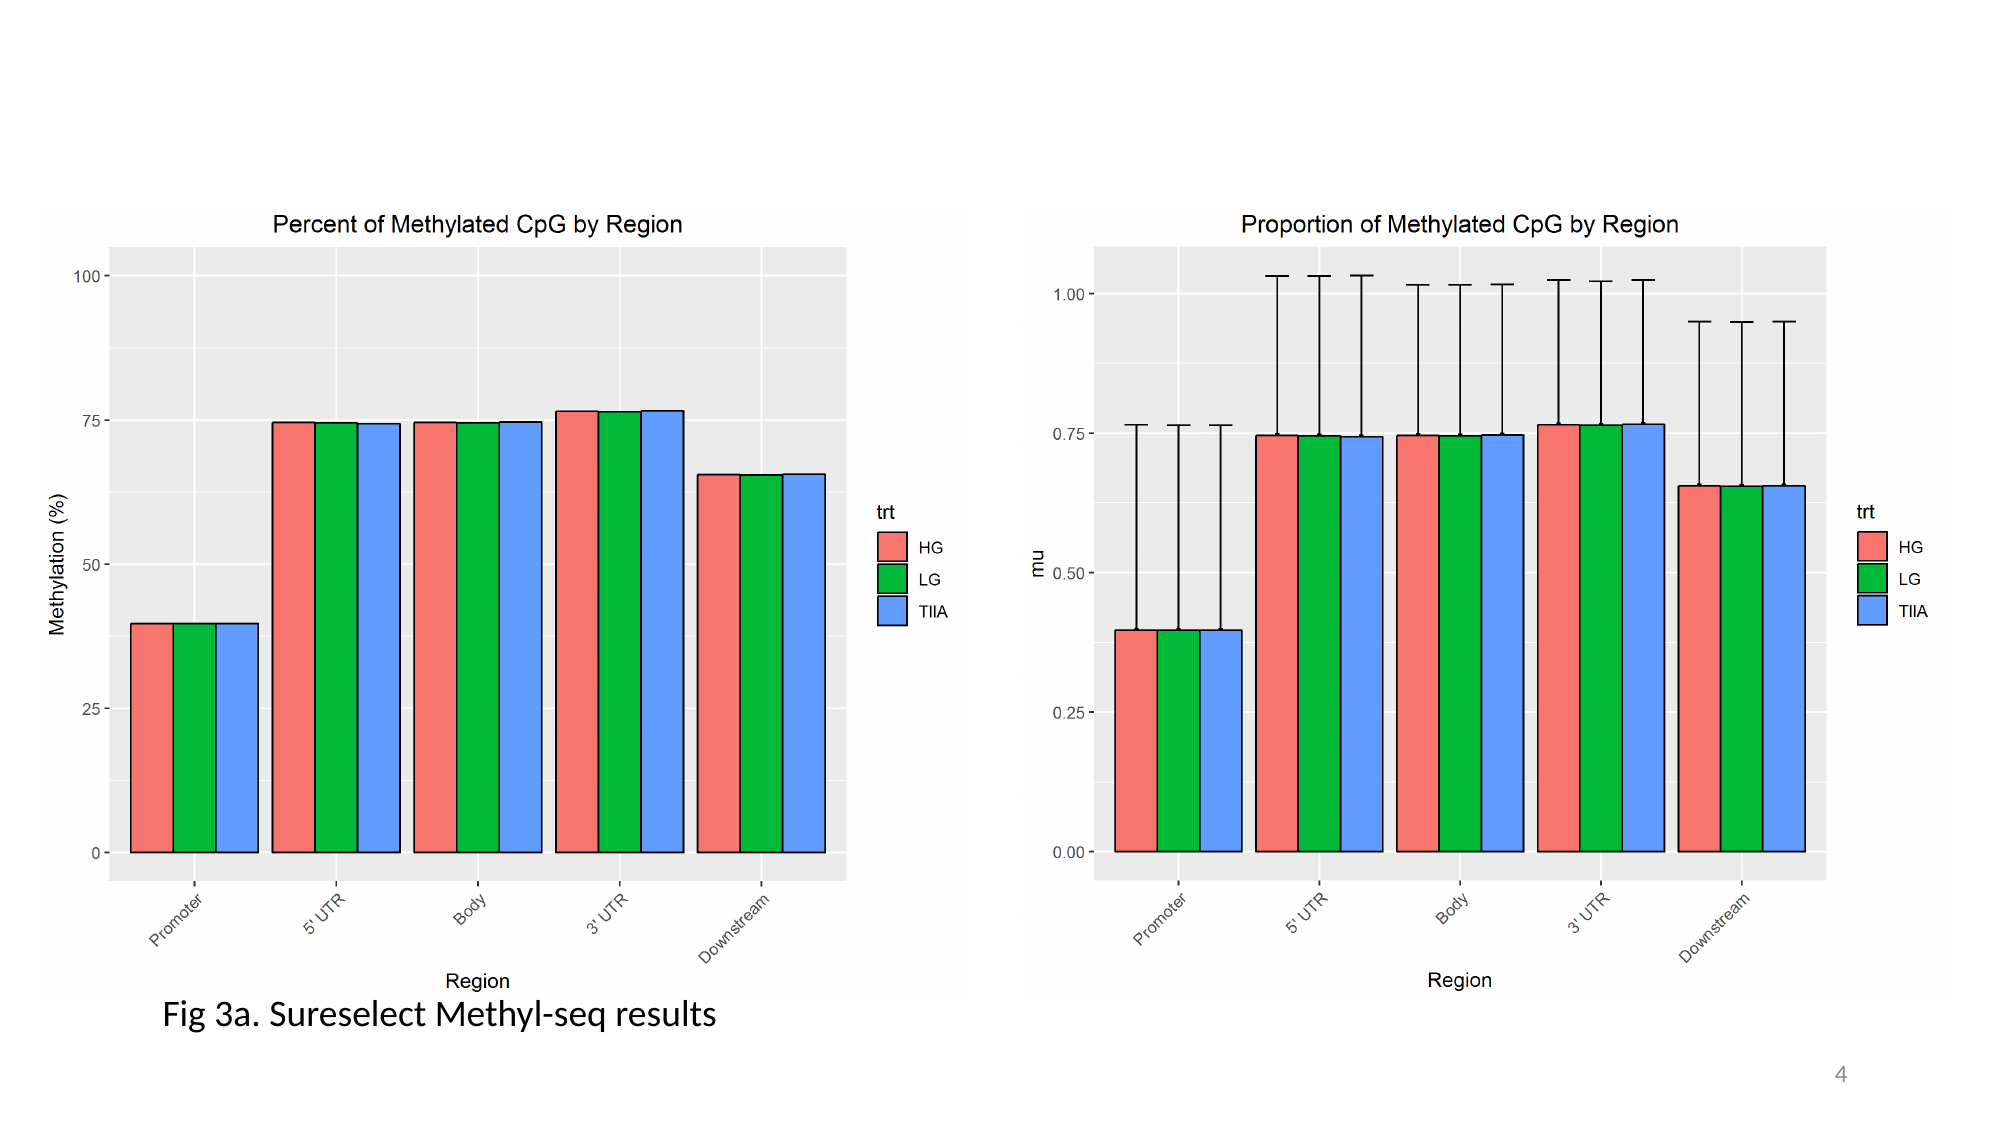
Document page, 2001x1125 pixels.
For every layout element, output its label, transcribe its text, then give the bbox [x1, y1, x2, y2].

picture [1018, 204, 1948, 1001]
picture [38, 204, 968, 1002]
text_box Fig 3a. Sureselect Methyl-seq results [147, 1002, 733, 1042]
slide_number 4 [1412, 1042, 1863, 1103]
